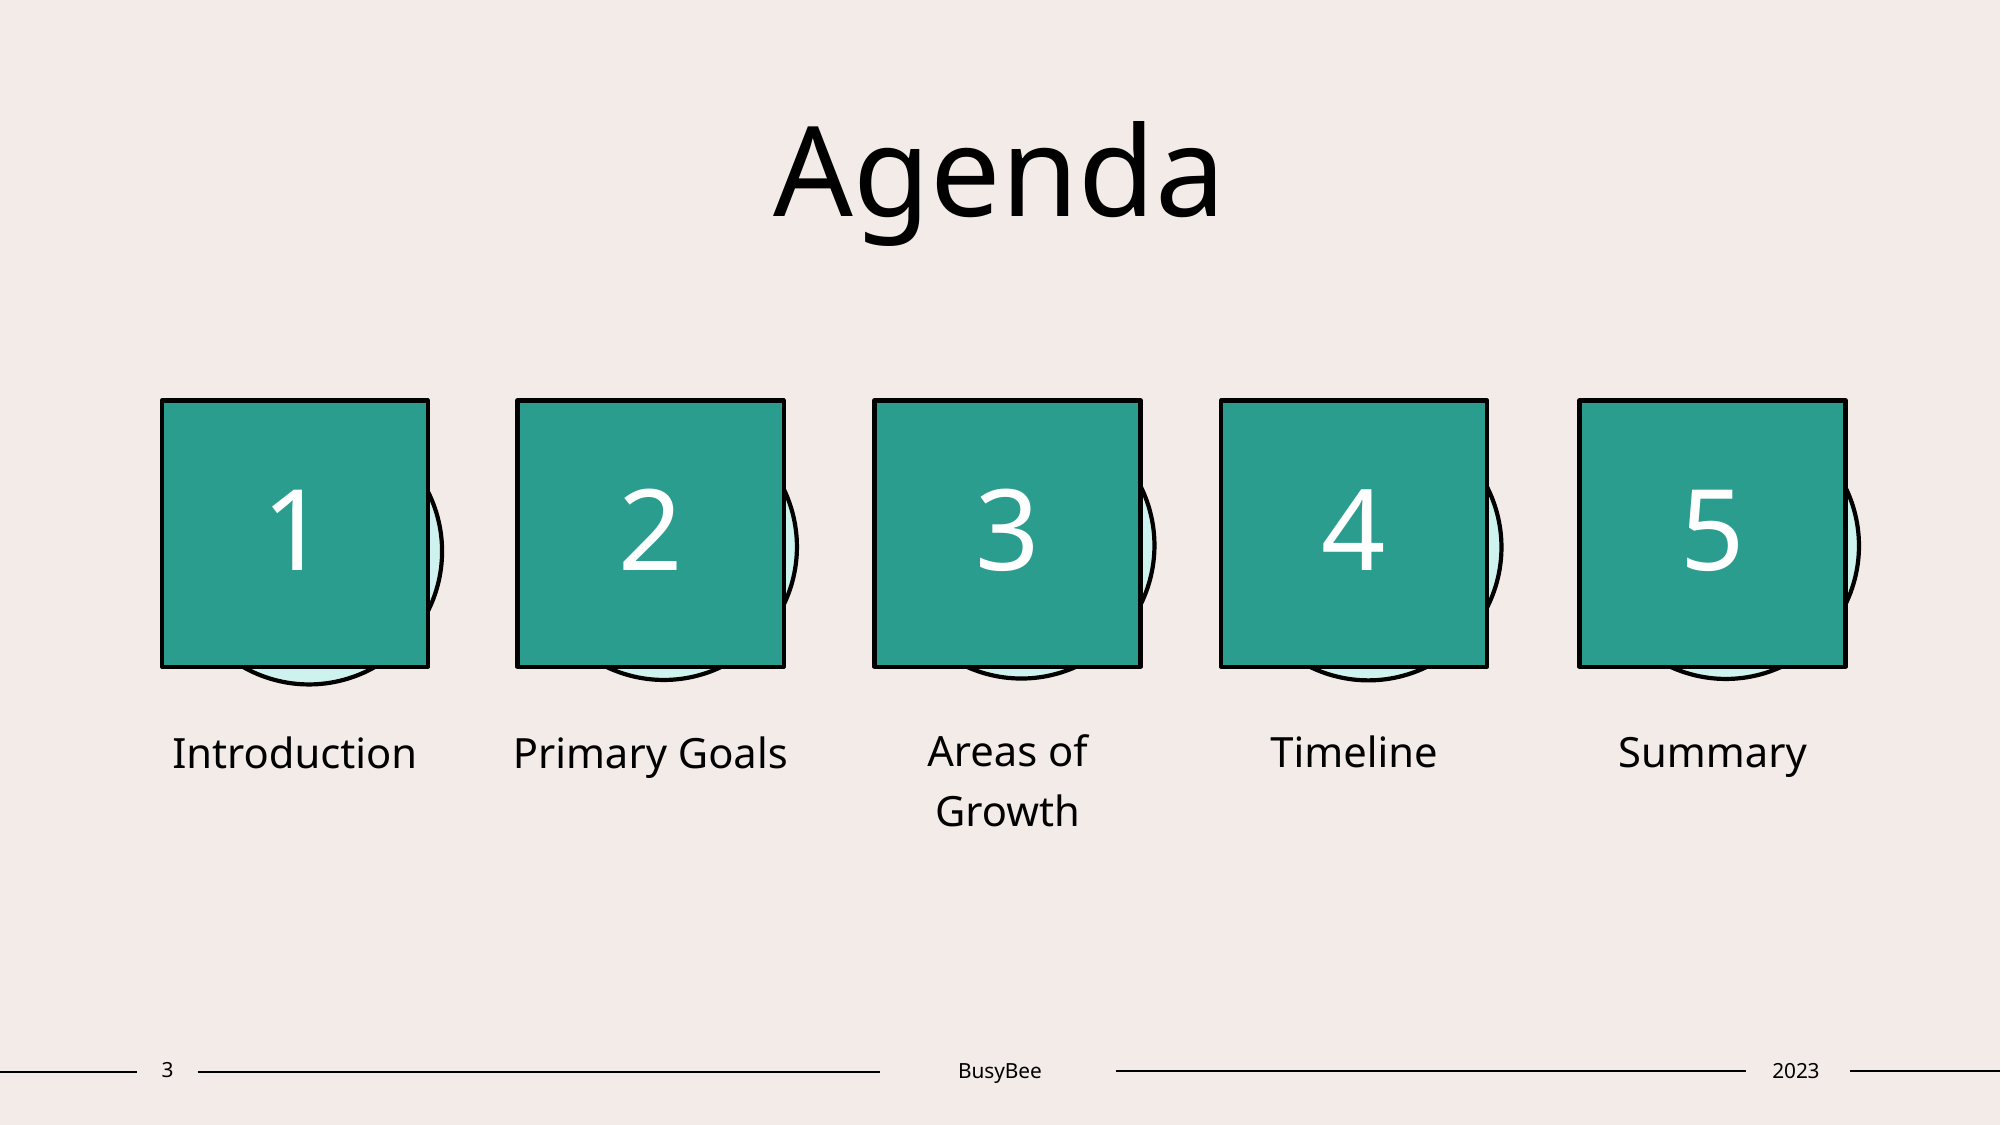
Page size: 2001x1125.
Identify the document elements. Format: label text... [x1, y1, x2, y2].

list Areas of Growth [847, 707, 1168, 812]
footer BusyBee [879, 1050, 1120, 1091]
slide_number 2023 [1743, 1050, 1849, 1091]
list 5 [1577, 398, 1848, 669]
slide_number 3 [137, 1050, 198, 1091]
list Timeline [1194, 708, 1514, 813]
title Agenda [187, 83, 1813, 251]
list 2 [515, 398, 786, 669]
list Summary [1552, 708, 1873, 813]
list Primary Goals [490, 709, 811, 814]
list 4 [1219, 398, 1489, 669]
list Introduction [135, 709, 455, 813]
list 3 [872, 398, 1143, 669]
list 1 [160, 398, 430, 669]
